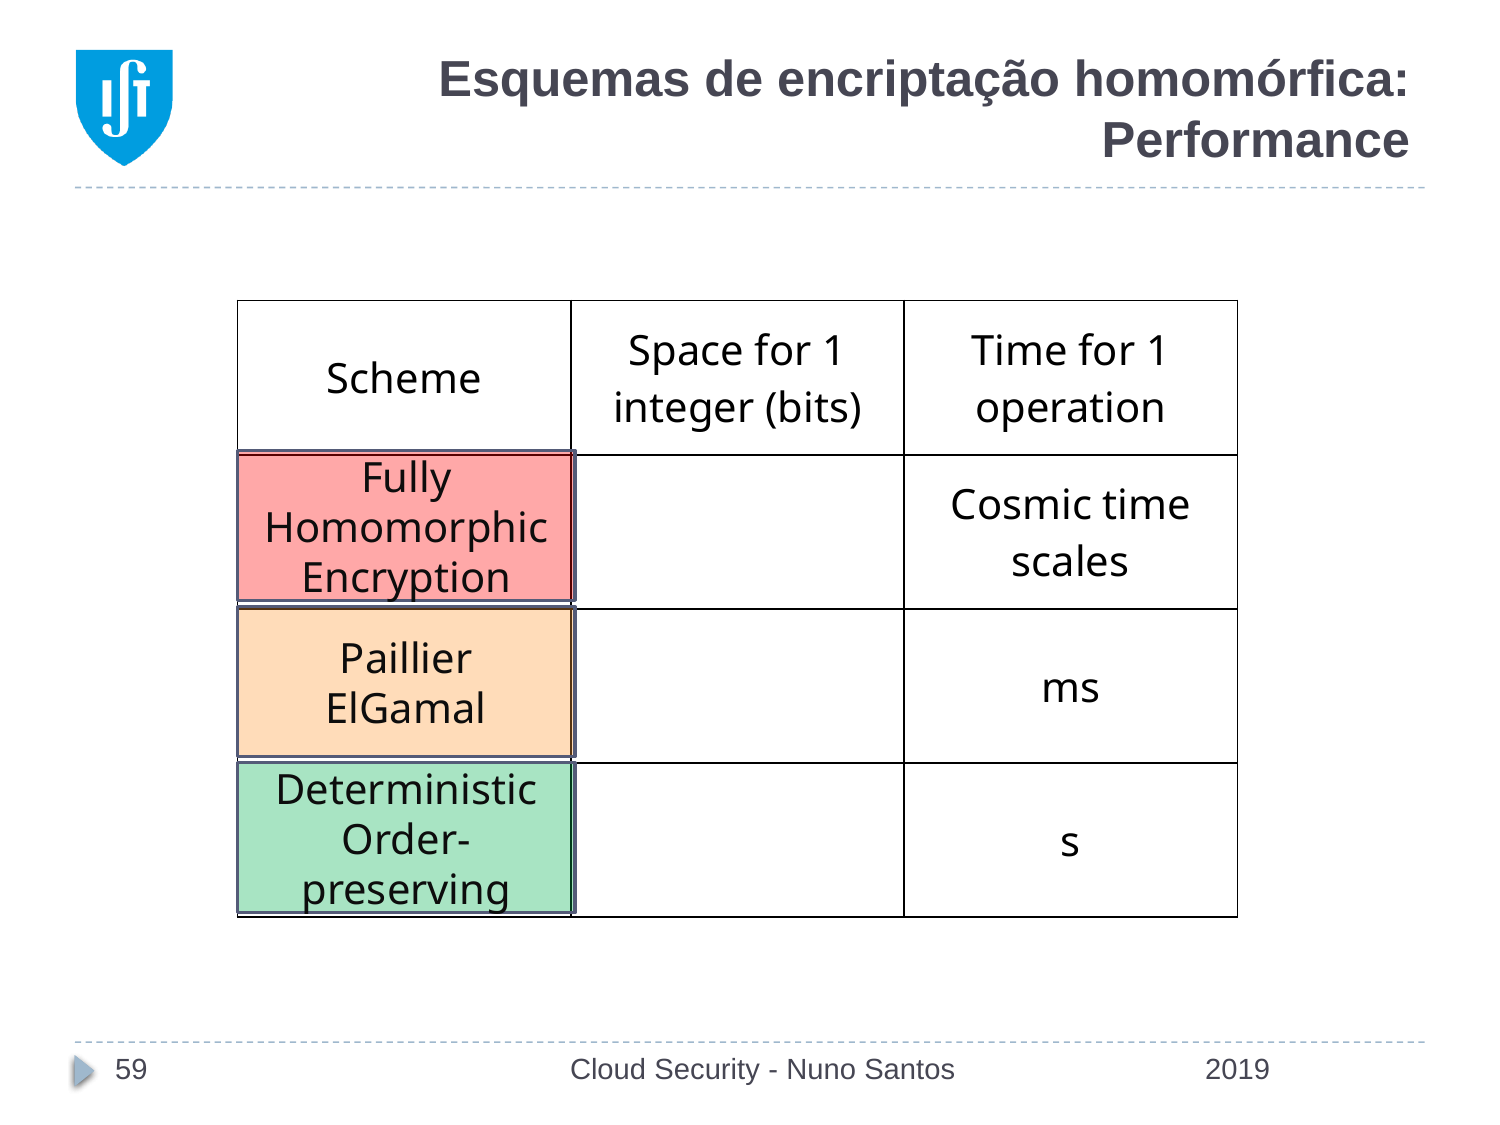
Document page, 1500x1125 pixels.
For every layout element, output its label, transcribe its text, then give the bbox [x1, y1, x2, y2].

footer Cloud Security - Nuno Santos [475, 1042, 1051, 1103]
text_box Paillier ElGamal [236, 605, 577, 758]
picture [68, 42, 179, 175]
slide_number 2019 [1051, 1042, 1426, 1103]
title Esquemas de encriptação homomórfica: Performance [179, 37, 1425, 175]
slide_number 59 [100, 1042, 426, 1103]
text_box Deterministic Order-preserving [236, 761, 577, 914]
text_box Fully Homomorphic Encryption [236, 449, 577, 602]
